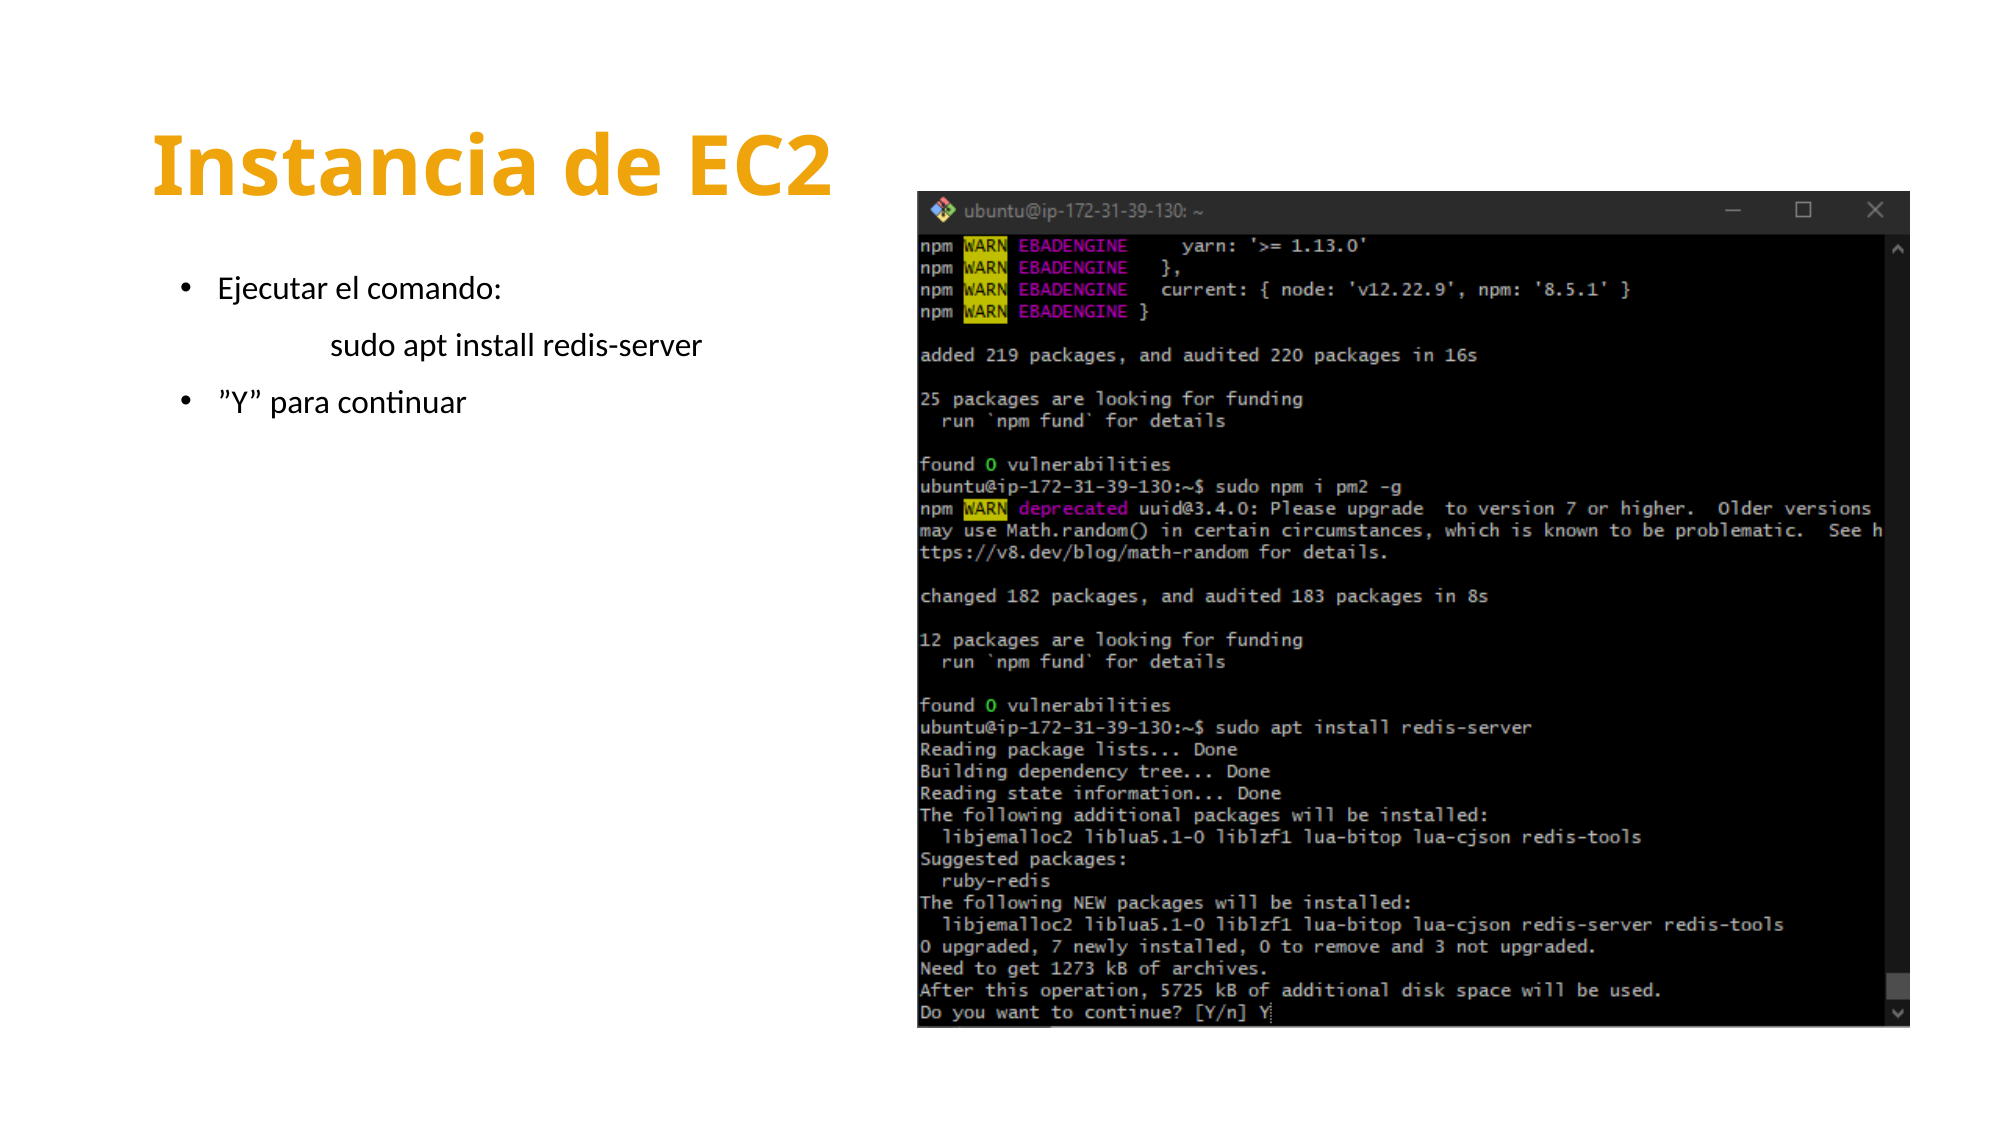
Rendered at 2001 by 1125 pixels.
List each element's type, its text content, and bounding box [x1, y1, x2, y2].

picture [917, 191, 1910, 1028]
list Ejecutar el comando: sudo apt install redis-server ”Y” para continuar [165, 263, 838, 1028]
text_box Instancia de EC2 [137, 59, 1835, 278]
